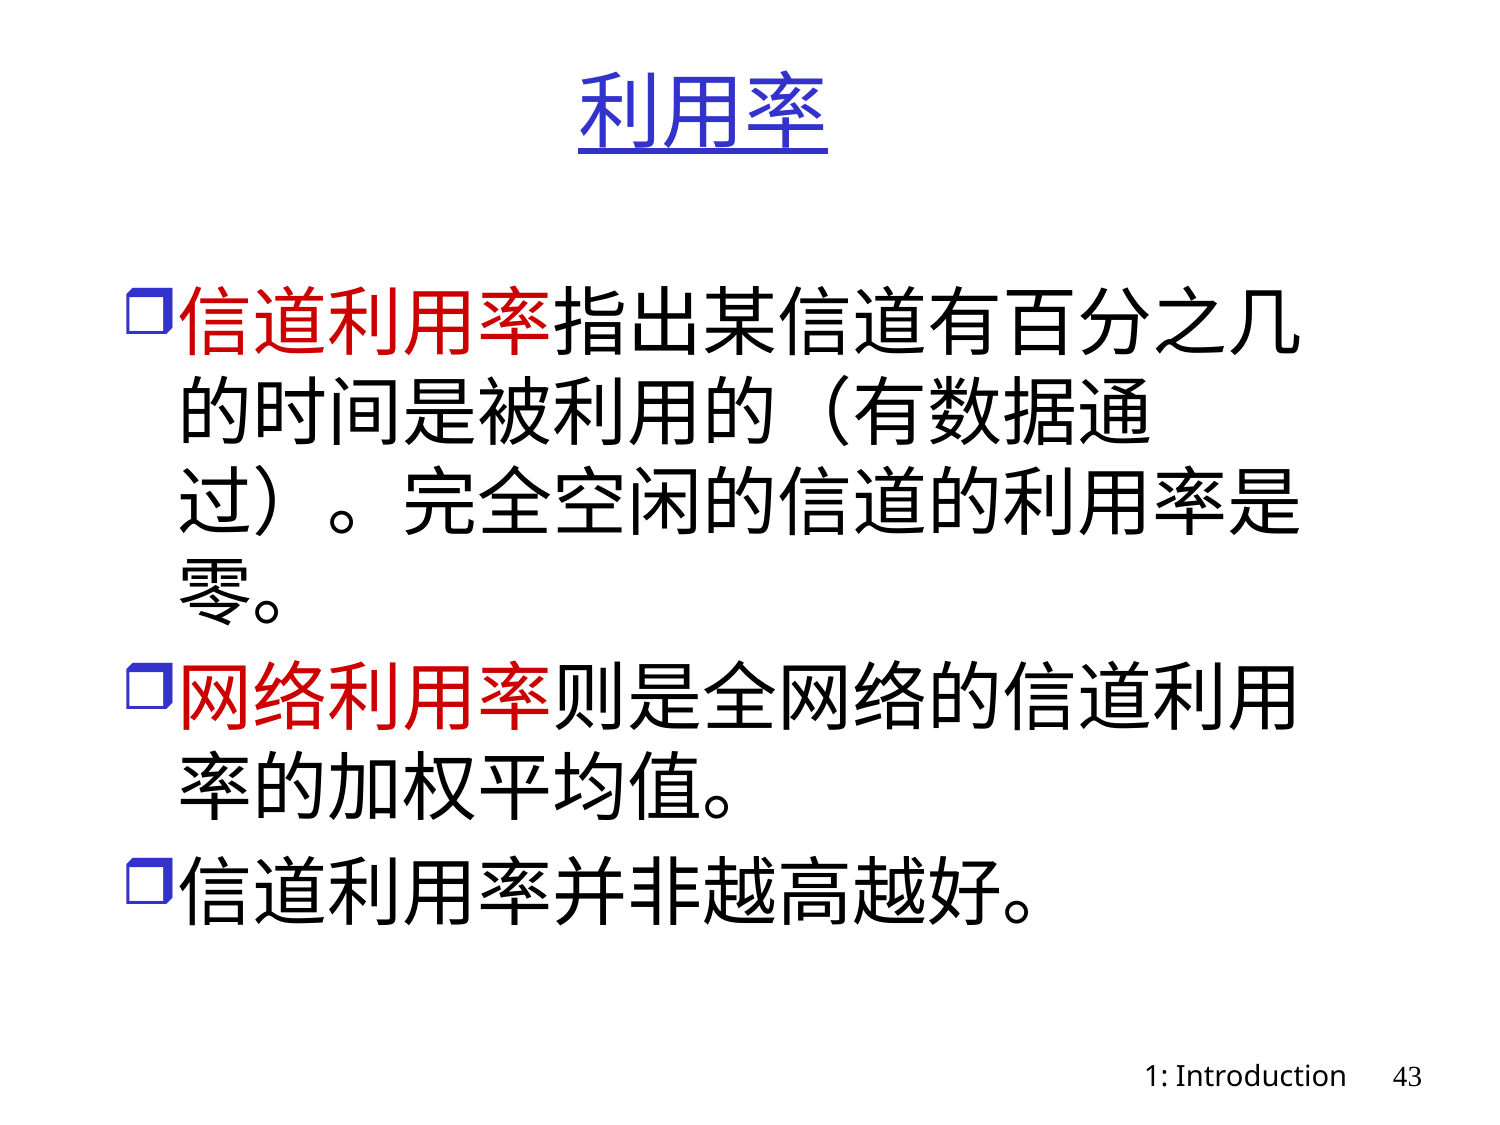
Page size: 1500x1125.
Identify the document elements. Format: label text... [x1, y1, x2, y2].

footer 1: Introduction [887, 1049, 1362, 1125]
title 利用率 [152, 14, 1254, 203]
list 信道利用率指出某信道有百分之几的时间是被利用的（有数据通过）。完全空闲的信道的利用率是零。 网络利用率则是全网络的信道利用率的加权平均值。 信道利用率并非越高越好。 [106, 266, 1382, 1030]
slide_number 43 [1362, 1049, 1438, 1125]
